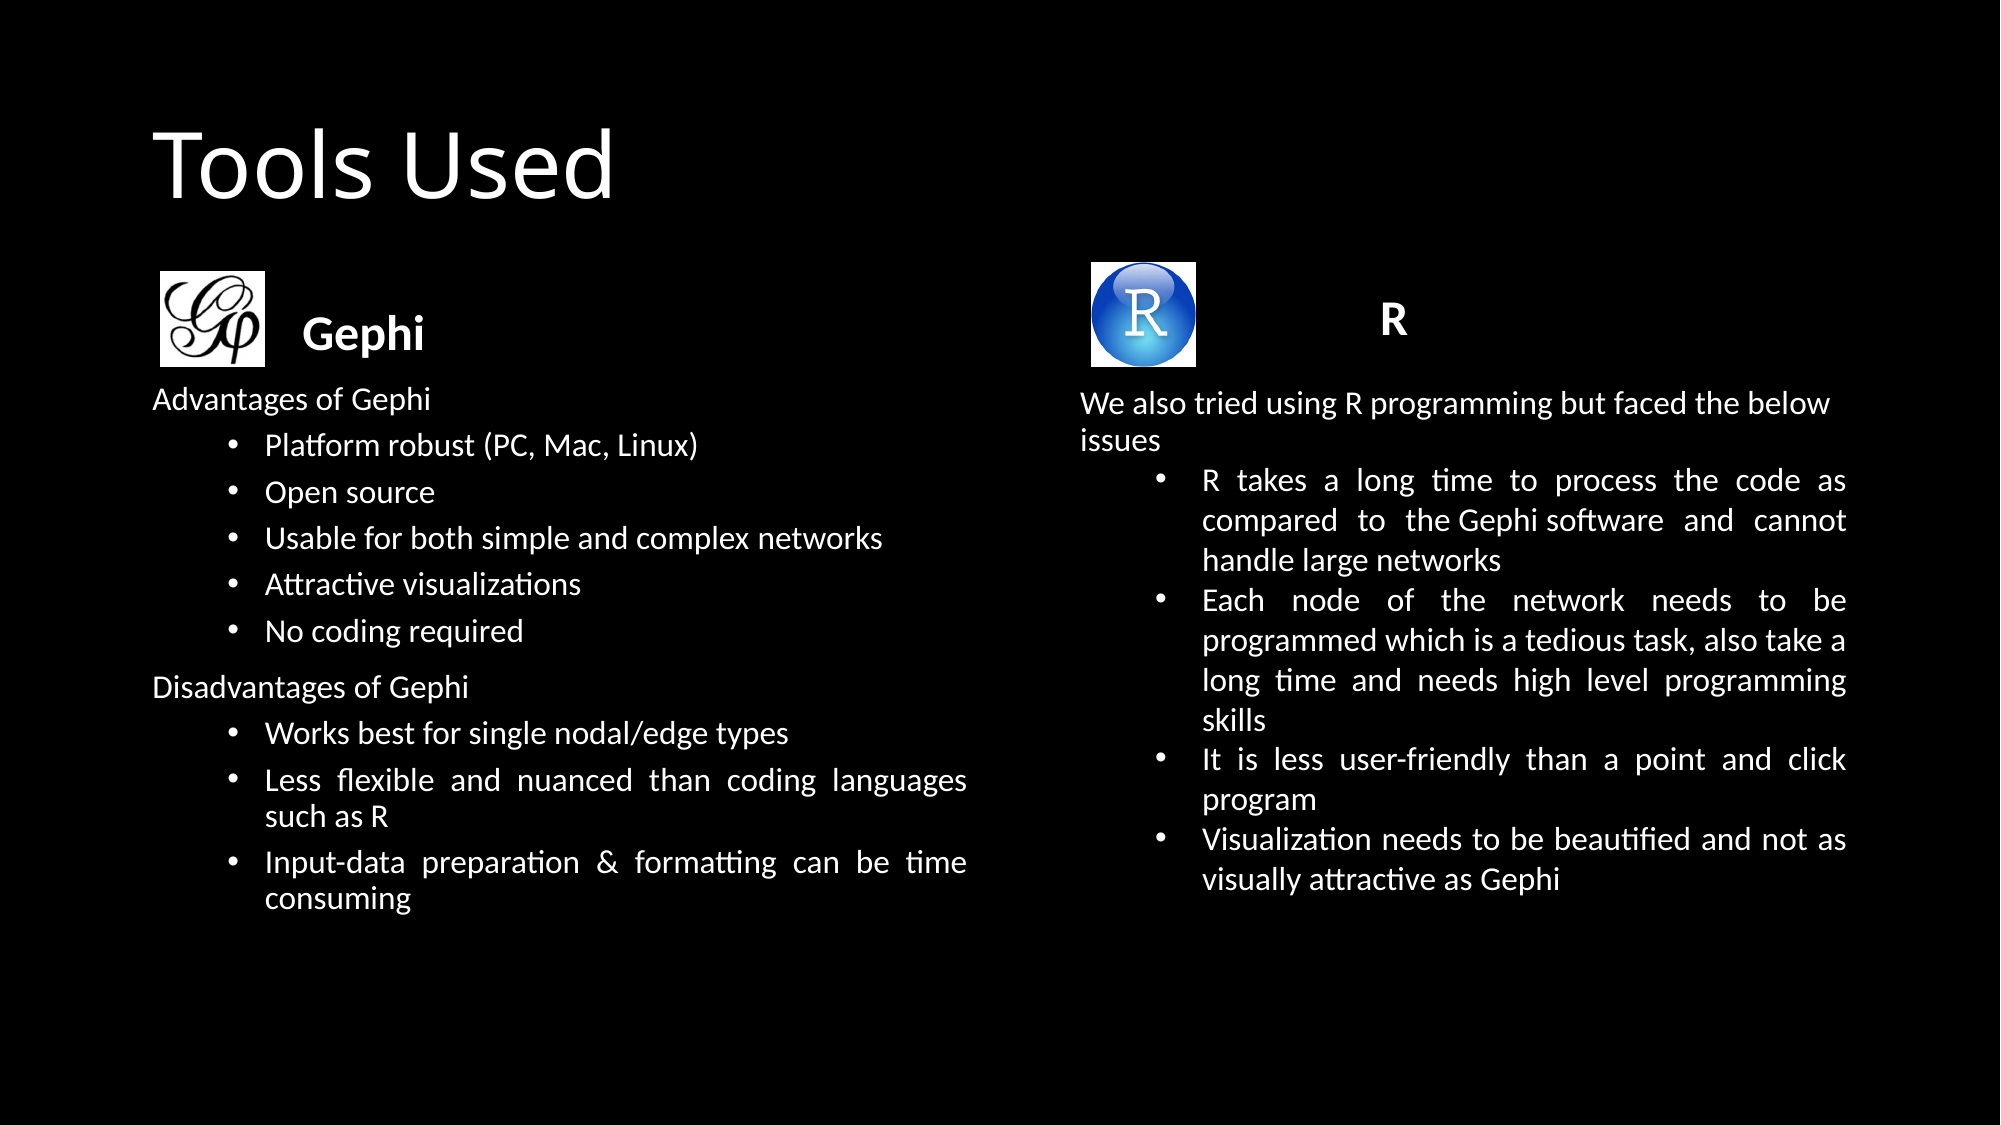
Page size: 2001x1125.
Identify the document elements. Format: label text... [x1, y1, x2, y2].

picture [160, 271, 265, 367]
picture [1091, 262, 1196, 367]
text_box R We also tried using R programming but faced the below issues R takes a long time to process the code as compared to the Gephi software and cannot handle large networks Each node of the network needs to be programmed which is a tedious task, also take a long time and needs high level programming skills It is less user-friendly than a point and click program Visualization needs to be beautified and not as visually attractive as Gephi [1065, 284, 1863, 950]
title Tools Used [137, 59, 1863, 278]
list Gephi Advantages of Gephi Platform robust (PC, Mac, Linux) Open source Usable for both simple and complex networks Attractive visualizations No coding required Disadvantages of Gephi Works best for single nodal/edge types Less flexible and nuanced than coding languages such as R Input-data preparation & formatting can be time consuming [137, 299, 984, 1014]
